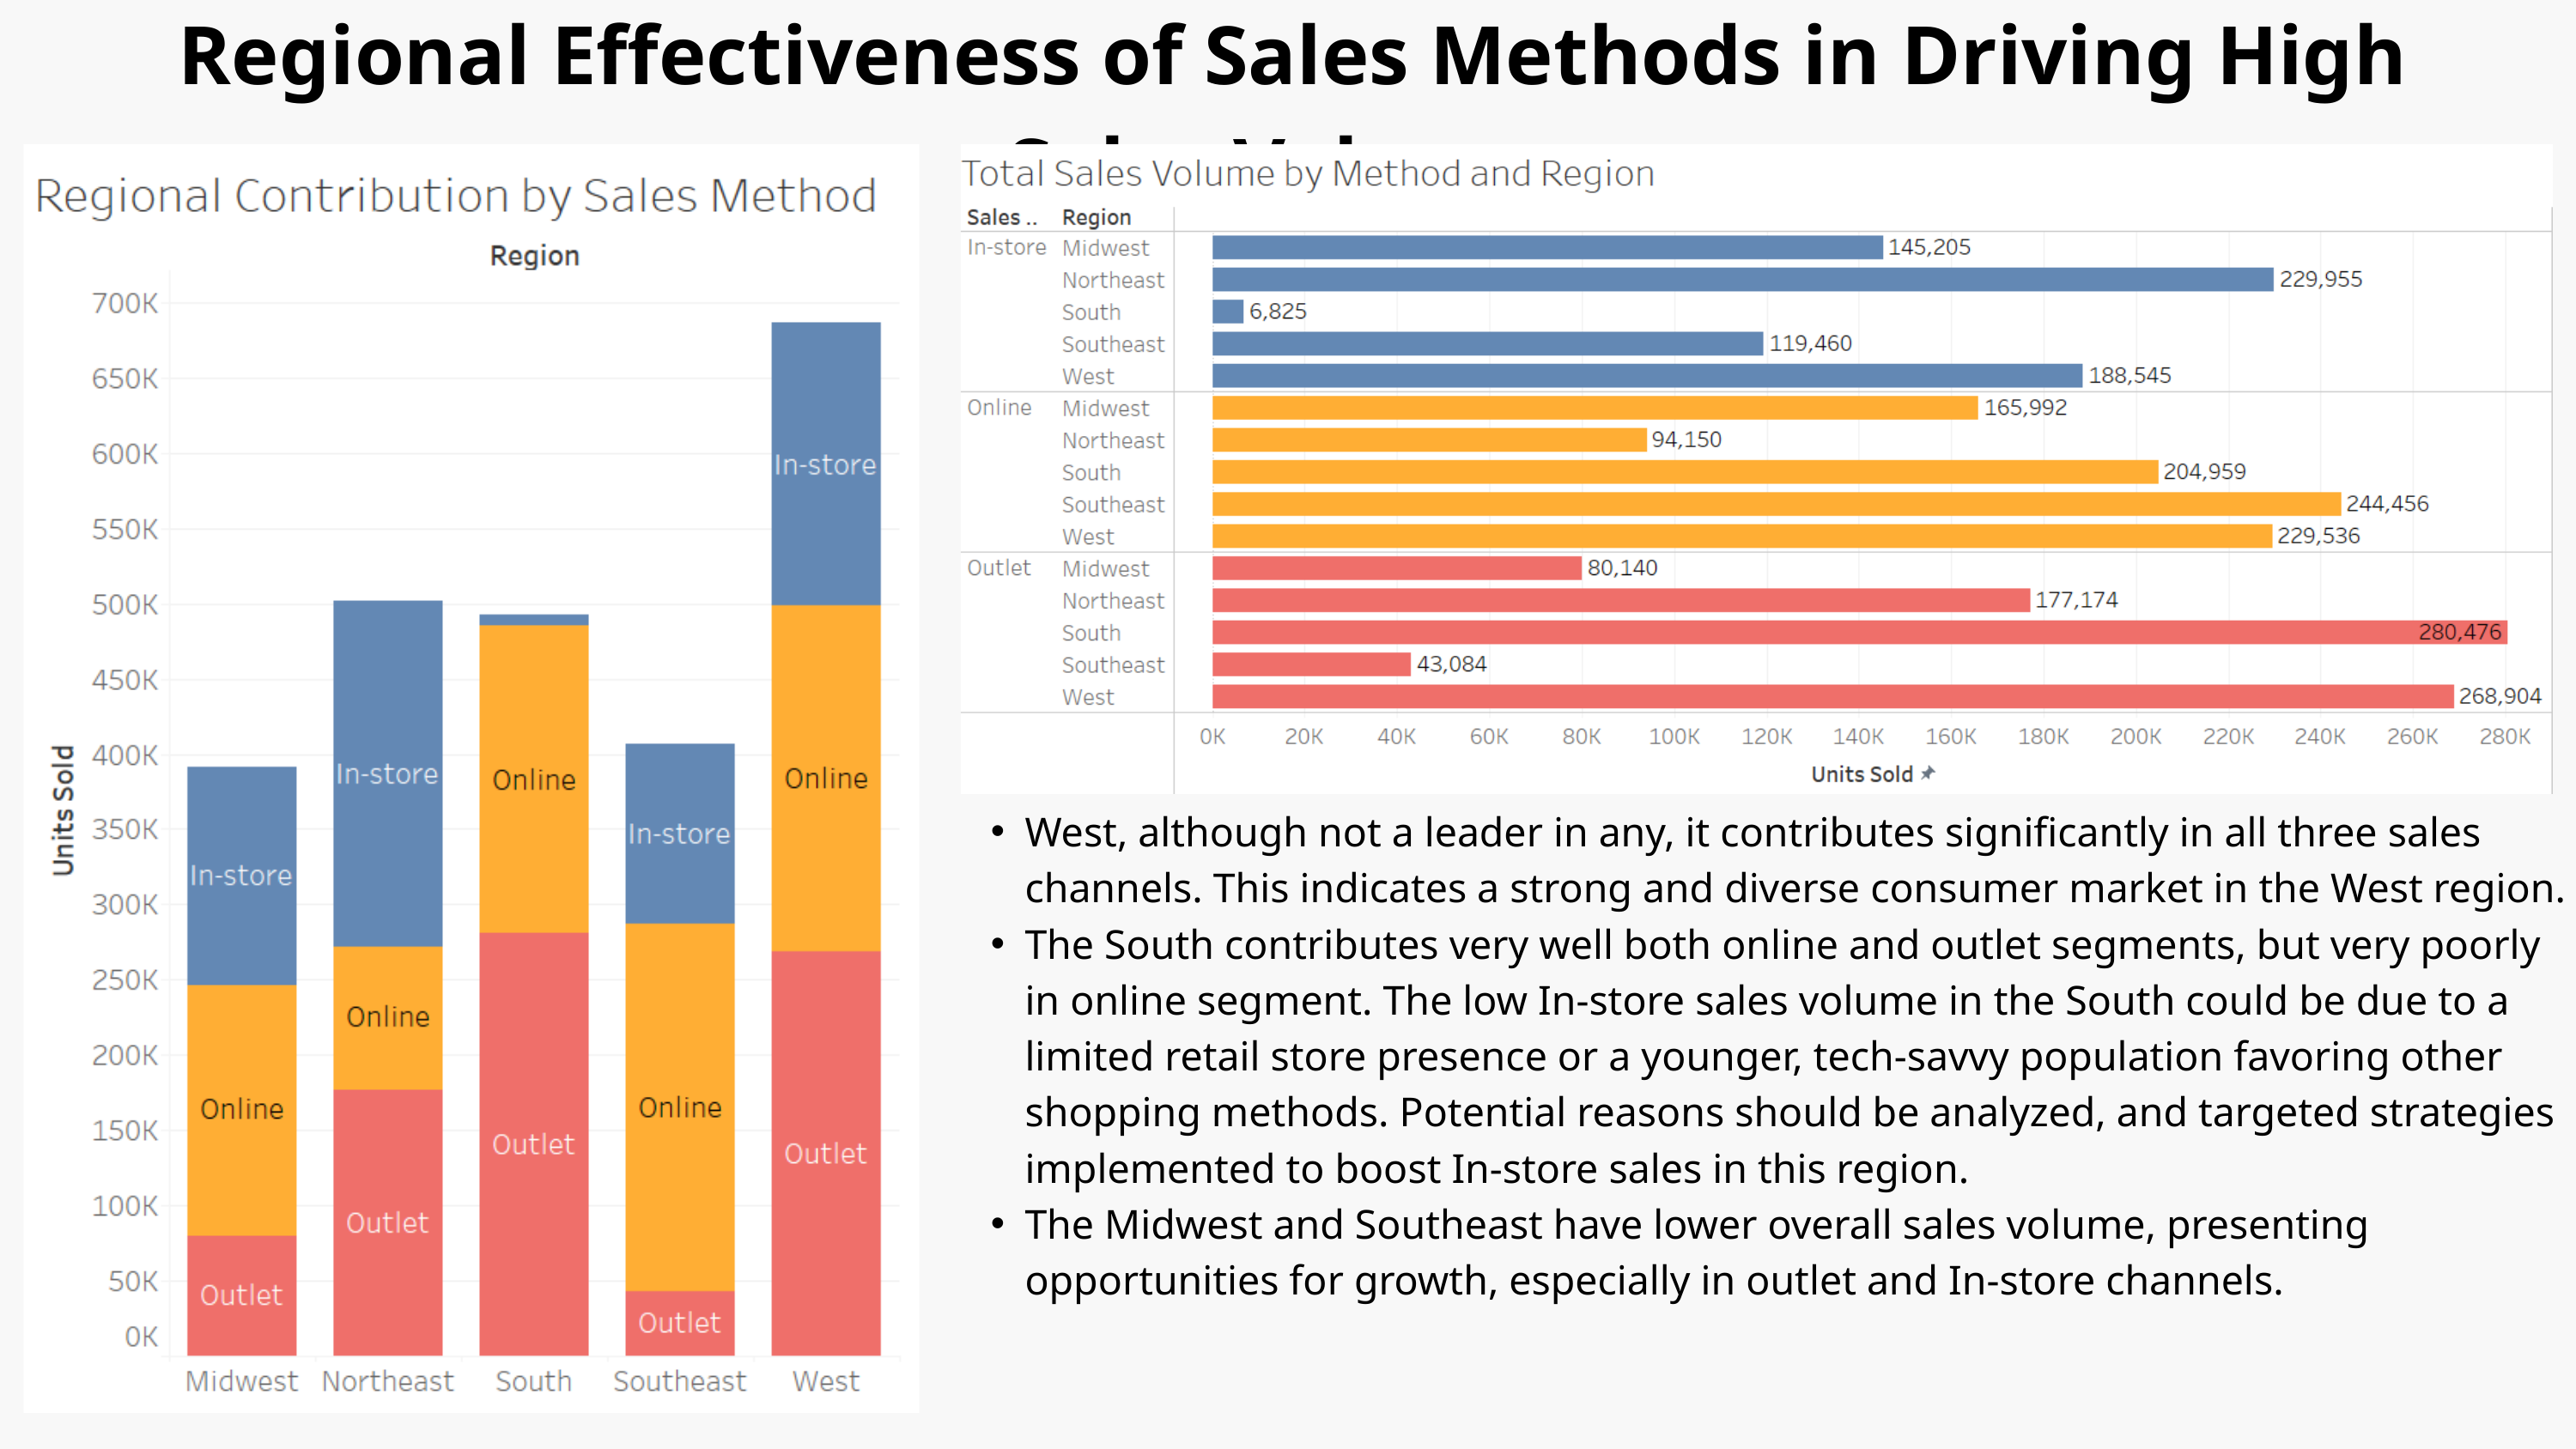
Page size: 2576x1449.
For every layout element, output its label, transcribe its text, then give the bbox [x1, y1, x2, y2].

text_box [960, 144, 2553, 794]
text_box [23, 144, 920, 1414]
text_box Regional Effectiveness of Sales Methods in Driving High Sales Volumes [100, 0, 2486, 214]
text_box West, although not a leader in any, it contributes significantly in all three sales channels. This indicates a strong and diverse consumer market in the West region. The South contributes very well both online and outlet segments, but very poorly in online segment. The low In-store sales volume in the South could be due to a limited retail store presence or a younger, tech-savvy population favoring other shopping methods. Potential reasons should be analyzed, and targeted strategies implemented to boost In-store sales in this region. The Midwest and Southeast have lower overall sales volume, presenting opportunities for growth, especially in outlet and In-store channels. [957, 798, 2576, 1360]
